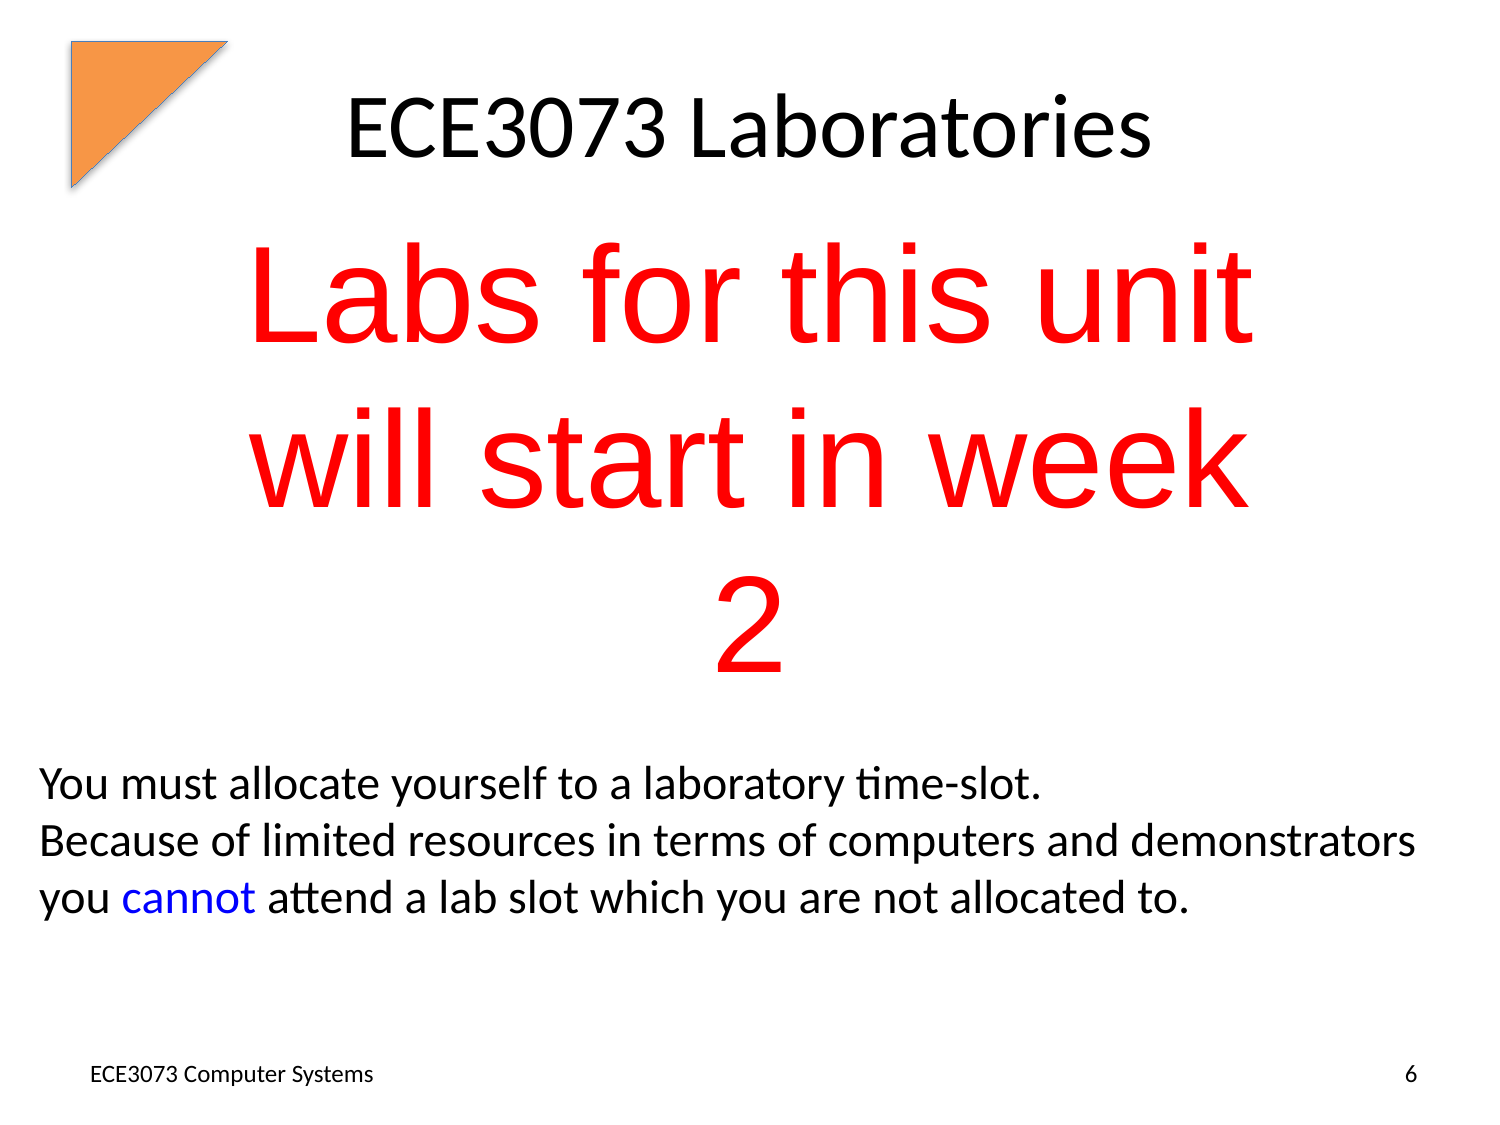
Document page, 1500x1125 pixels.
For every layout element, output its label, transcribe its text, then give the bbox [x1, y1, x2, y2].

title ECE3073 Laboratories [111, 0, 1388, 242]
text_box You must allocate yourself to a laboratory time-slot. Because of limited resources in terms of computers and demonstrators you cannot attend a lab slot which you are not allocated to. [31, 743, 1432, 989]
text_box Labs for this unit will start in week 2 [219, 197, 1280, 707]
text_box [74, 1042, 426, 1103]
slide_number 6 [1394, 1051, 1426, 1094]
